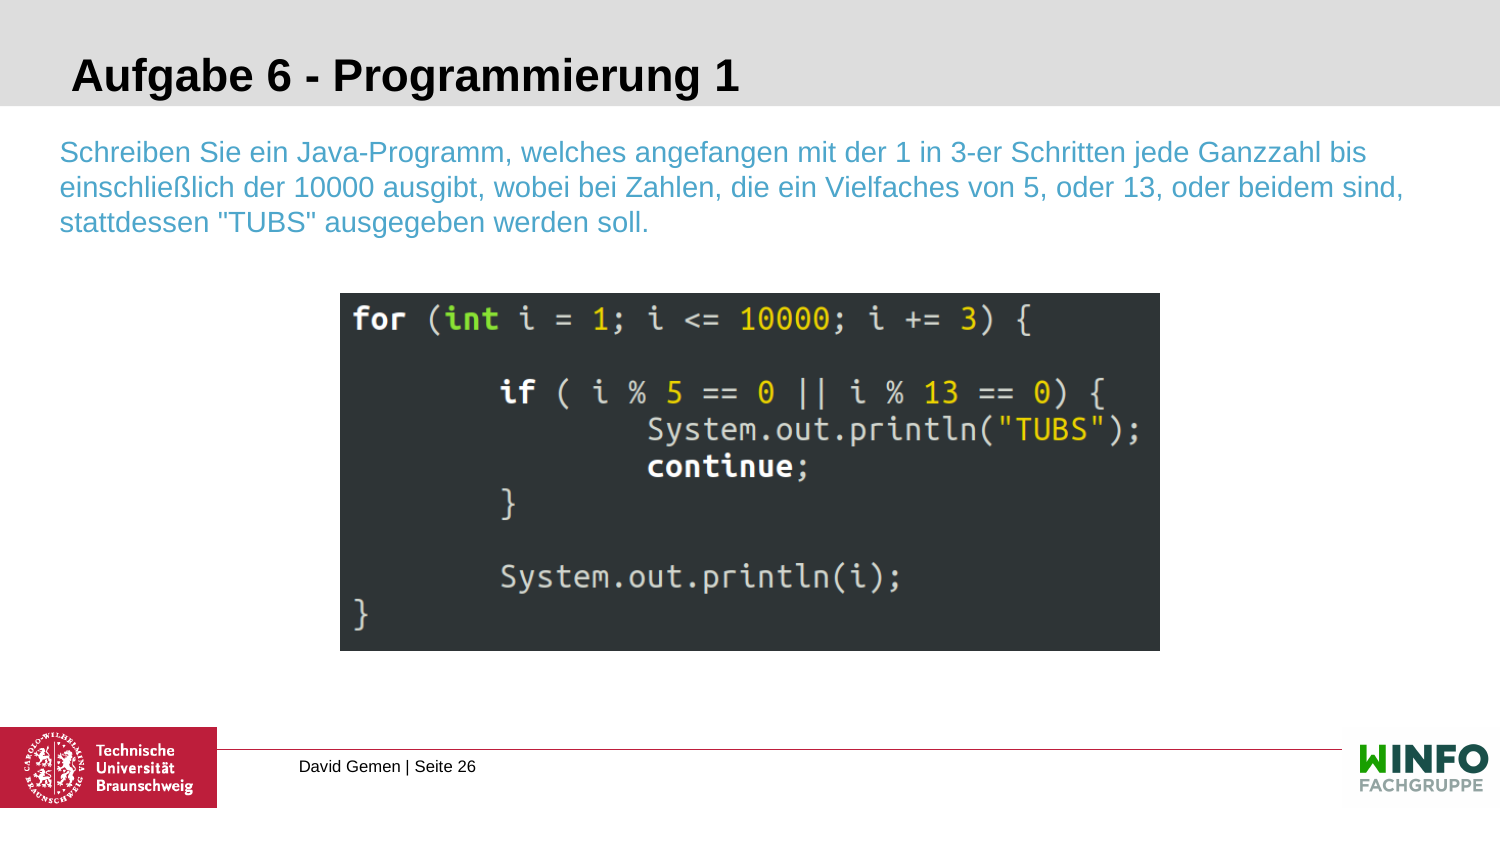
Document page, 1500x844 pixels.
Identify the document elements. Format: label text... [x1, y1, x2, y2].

picture [0, 727, 217, 808]
text_box Schreiben Sie ein Java-Programm, welches angefangen mit der 1 in 3-er Schritten jede Ganzzahl bis einschließlich der 10000 ausgibt, wobei bei Zahlen, die ein Vielfaches von 5, oder 13, oder beidem sind, stattdessen "TUBS" ausgegeben werden soll. [44, 118, 1445, 254]
title Aufgabe 6 - Programmierung 1 [70, 13, 1445, 101]
picture [1342, 727, 1500, 808]
picture [340, 293, 1160, 651]
